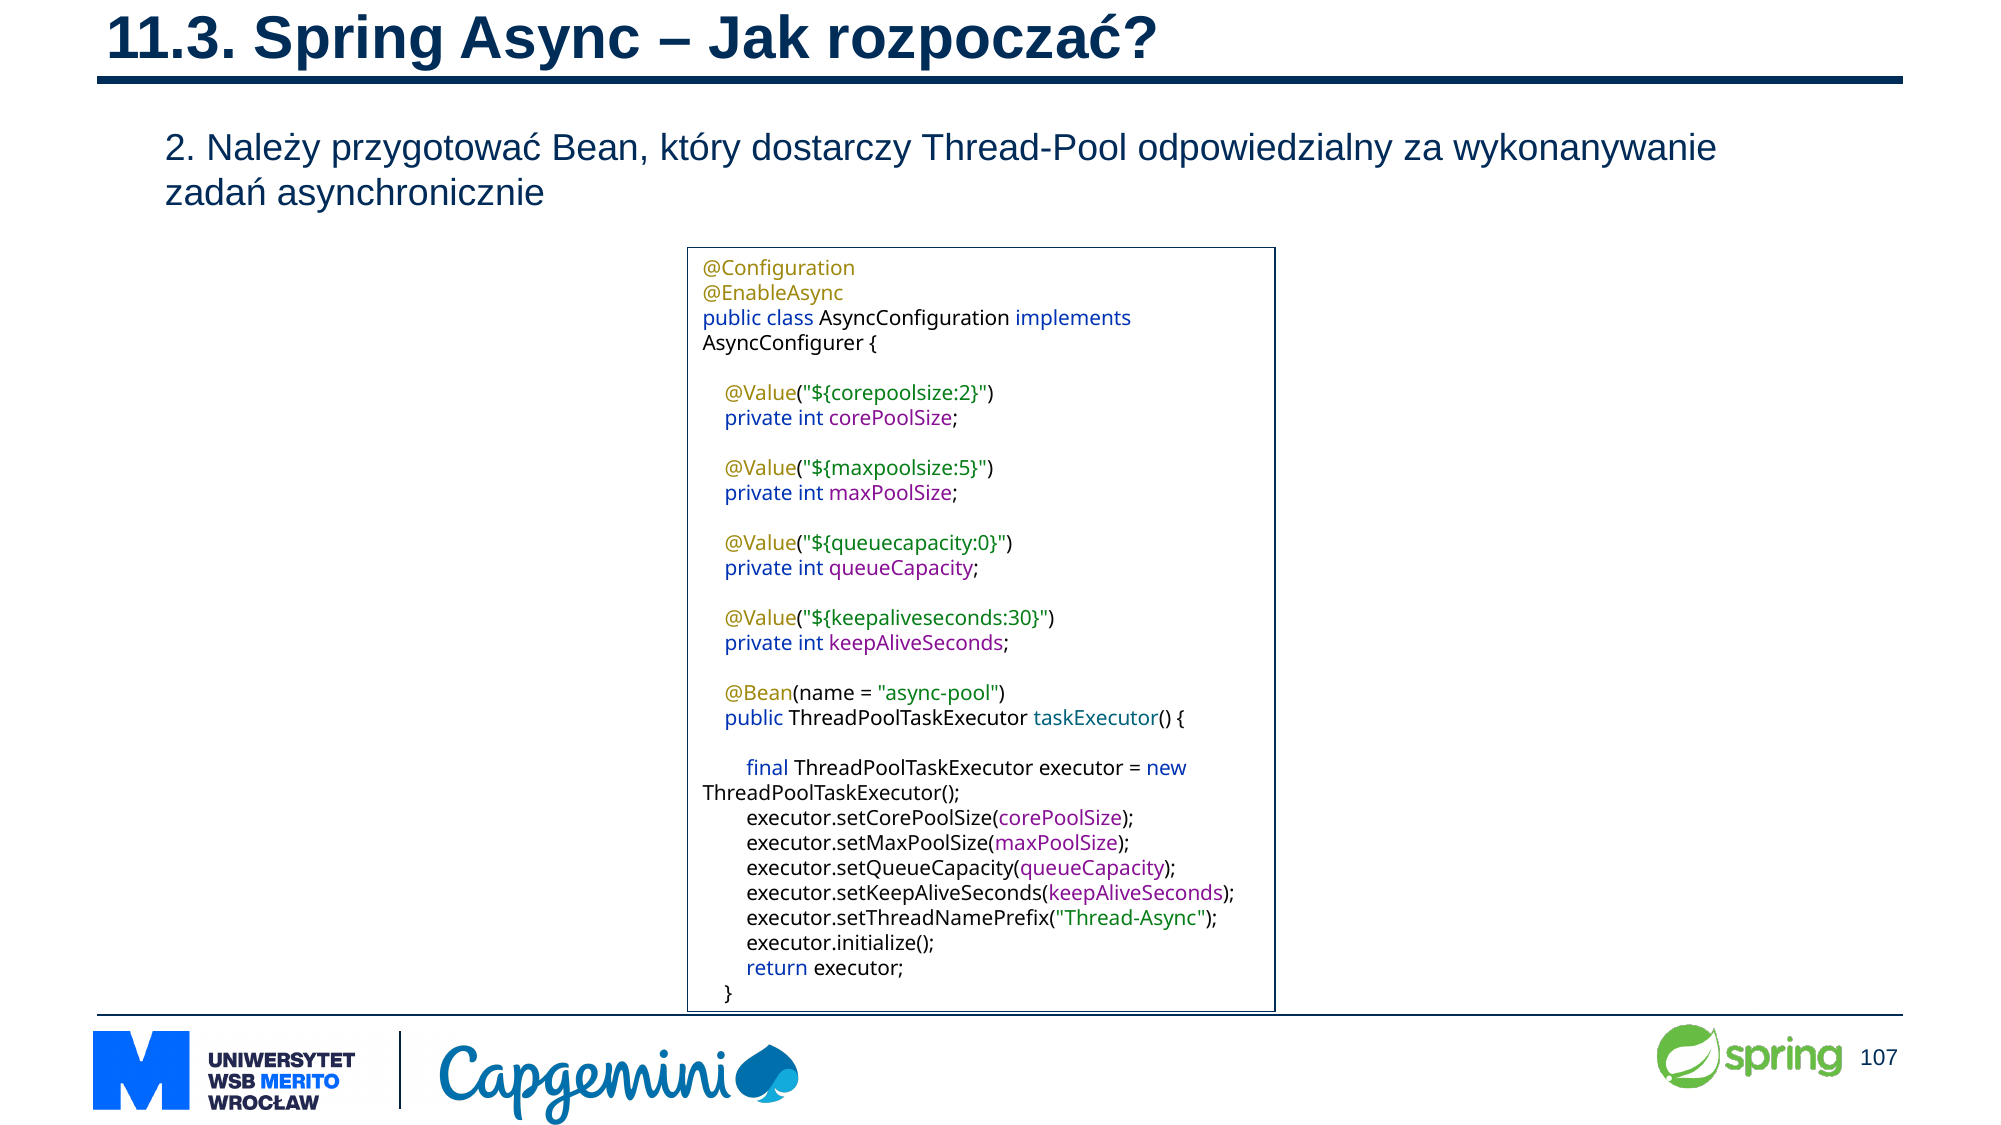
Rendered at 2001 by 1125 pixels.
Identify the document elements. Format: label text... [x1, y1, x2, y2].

text_box 2. Należy przygotować Bean, który dostarczy Thread-Pool odpowiedzialny za wykonanywanie zadań asynchronicznie [150, 115, 1795, 221]
picture [93, 1030, 399, 1110]
slide_number 107 [1852, 1042, 1899, 1071]
text_box @Configuration @EnableAsync public class AsyncConfiguration implements AsyncConfigurer { @Value("${corepoolsize:2}") private int corePoolSize; @Value("${maxpoolsize:5}") private int maxPoolSize; @Value("${queuecapacity:0}") private int queueCapacity; @Value("${keepaliveseconds:30}") private int keepAliveSeconds; @Bean(name = "async-pool") public ThreadPoolTaskExecutor taskExecutor() { final ThreadPoolTaskExecutor executor = new ThreadPoolTaskExecutor(); executor.setCorePoolSize(corePoolSize); executor.setMaxPoolSize(maxPoolSize); executor.setQueueCapacity(queueCapacity); executor.setKeepAliveSeconds(keepAliveSeconds); executor.setThreadNamePrefix("Thread-Async"); executor.initialize(); return executor; } [687, 247, 1275, 1012]
title 11.3. Spring Async – Jak rozpoczać? [105, 6, 1822, 80]
picture [401, 962, 813, 1125]
picture [1650, 1006, 1847, 1107]
